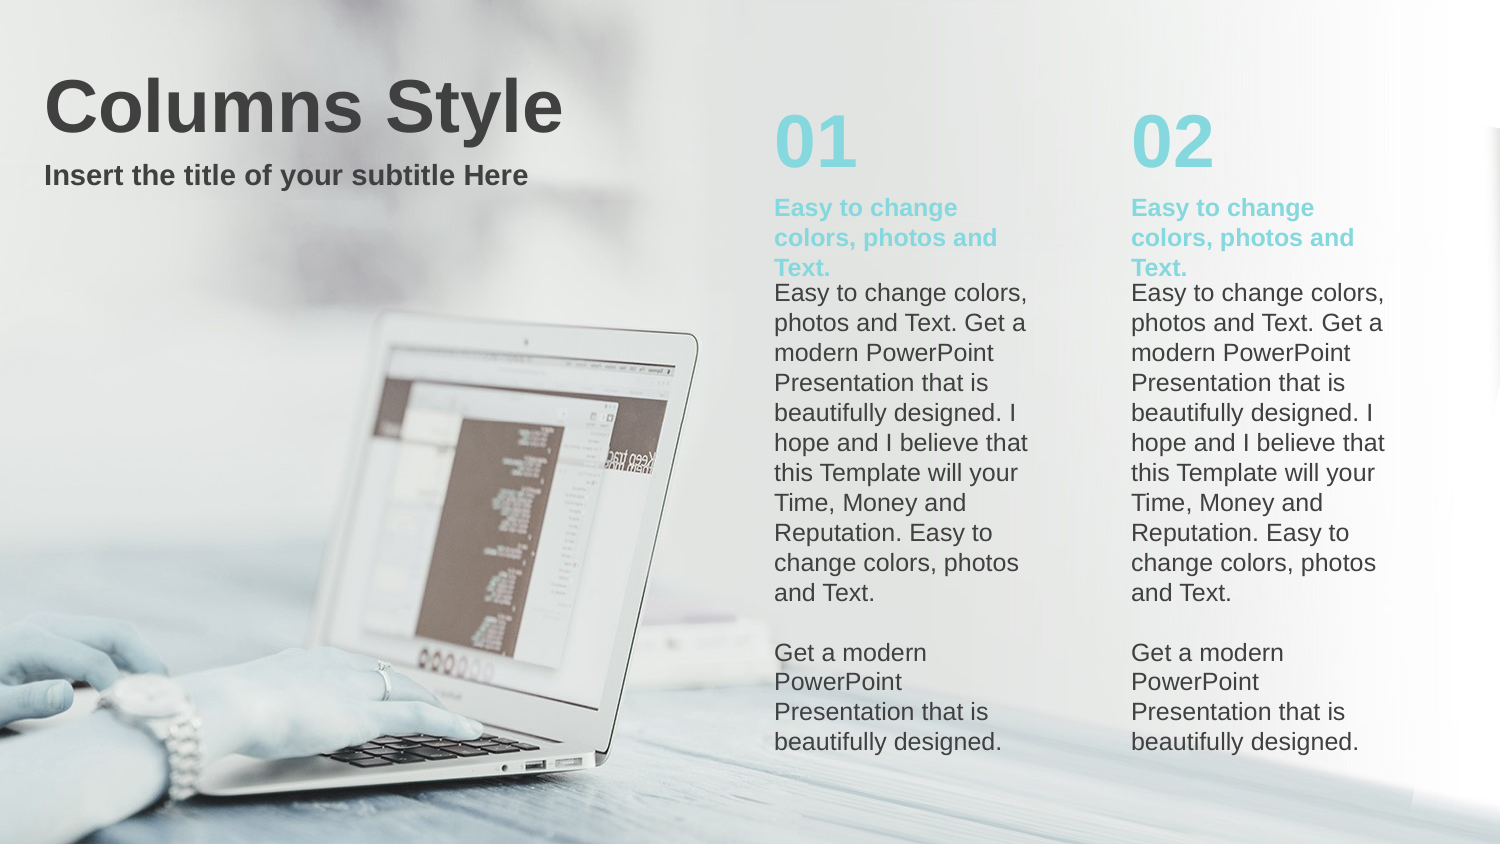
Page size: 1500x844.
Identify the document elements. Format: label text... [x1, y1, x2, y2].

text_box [759, 198, 1057, 767]
picture [0, 0, 1500, 844]
text_box 02 [1116, 84, 1230, 190]
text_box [1115, 198, 1414, 767]
list Columns Style [29, 55, 727, 150]
text_box 01 [759, 84, 874, 190]
list Insert the title of your subtitle Here [29, 150, 727, 198]
